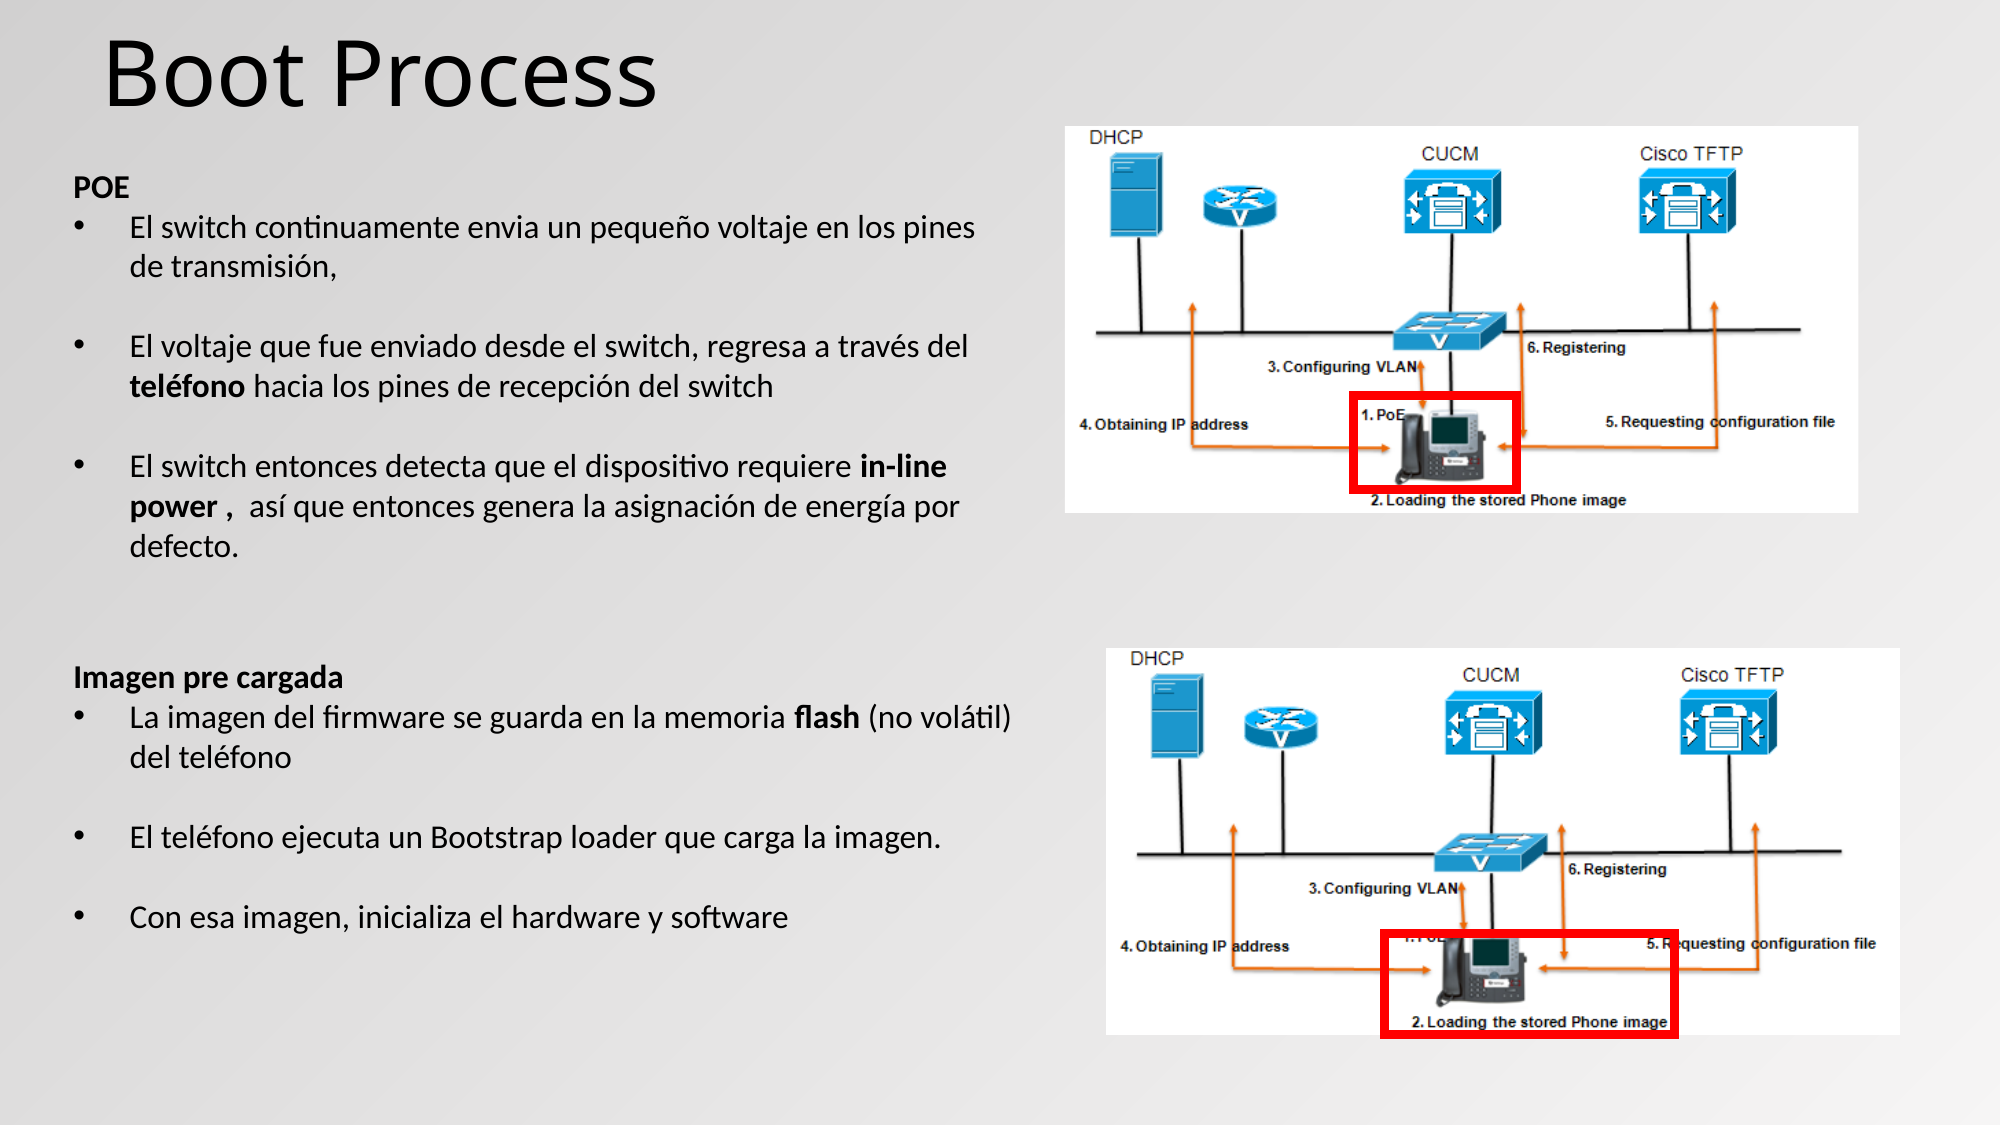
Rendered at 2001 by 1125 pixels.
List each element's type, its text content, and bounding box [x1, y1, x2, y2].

title Boot Process [86, 8, 951, 146]
picture [1064, 126, 1859, 513]
text_box Imagen pre cargada La imagen del firmware se guarda en la memoria flash (no volátil) del teléfono El teléfono ejecuta un Bootstrap loader que carga la imagen. Con esa imagen, inicializa el hardware y software [58, 648, 1032, 943]
picture [1106, 648, 1900, 1035]
text_box POE El switch continuamente envia un pequeño voltaje en los pines de transmisión, El voltaje que fue enviado desde el switch, regresa a través del teléfono hacia los pines de recepción del switch El switch entonces detecta que el dispositivo requiere in-line power , así que entonces genera la asignación de energía por defecto. [58, 157, 1000, 572]
